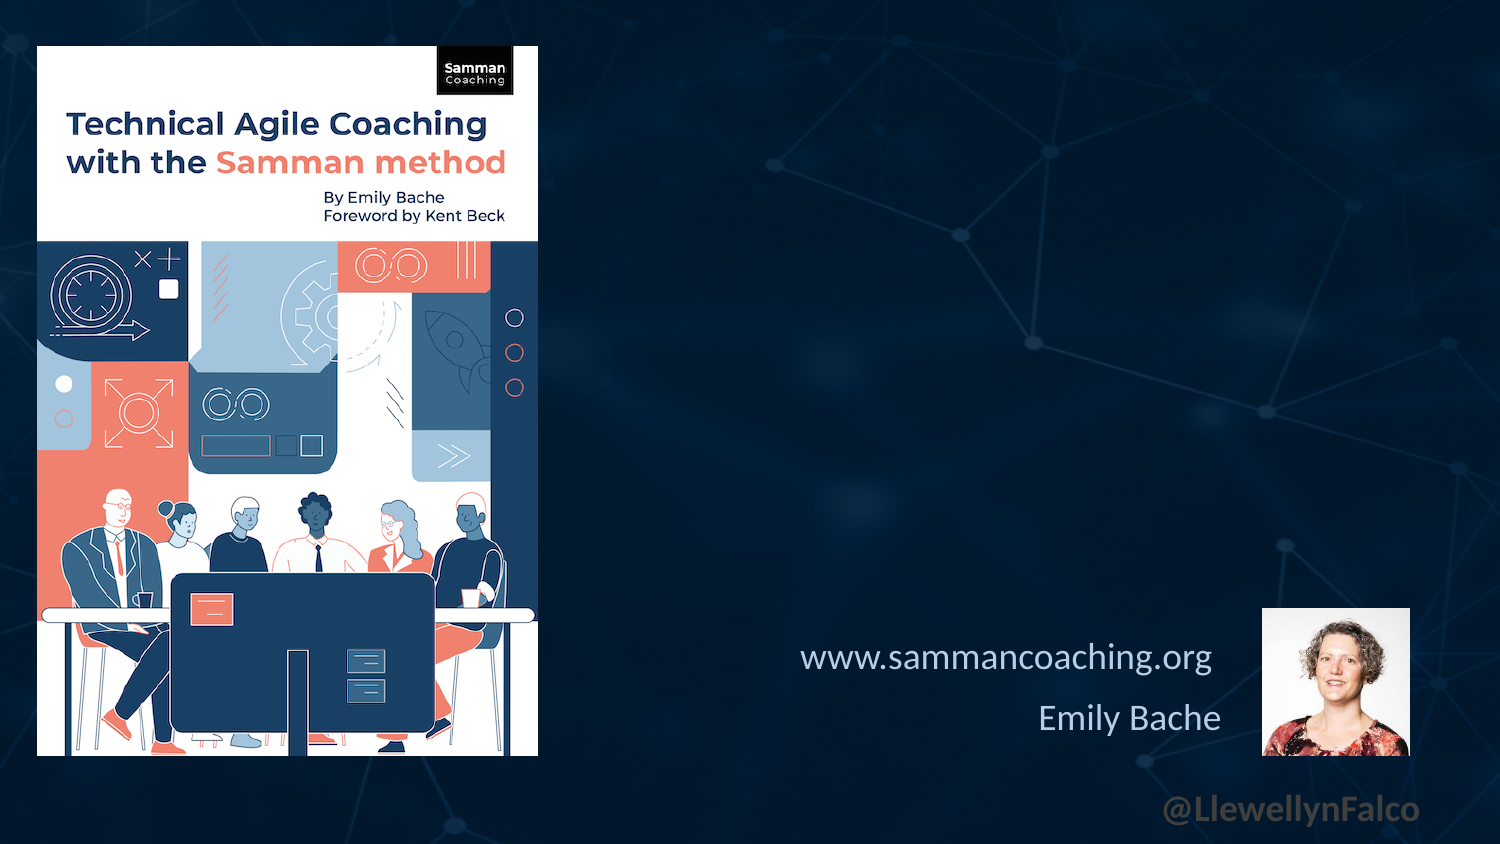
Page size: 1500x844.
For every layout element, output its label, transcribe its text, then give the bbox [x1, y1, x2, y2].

text_box Emily Bache [1023, 685, 1237, 746]
picture [0, 0, 1500, 844]
text_box www.sammancoaching.org [785, 624, 1228, 685]
